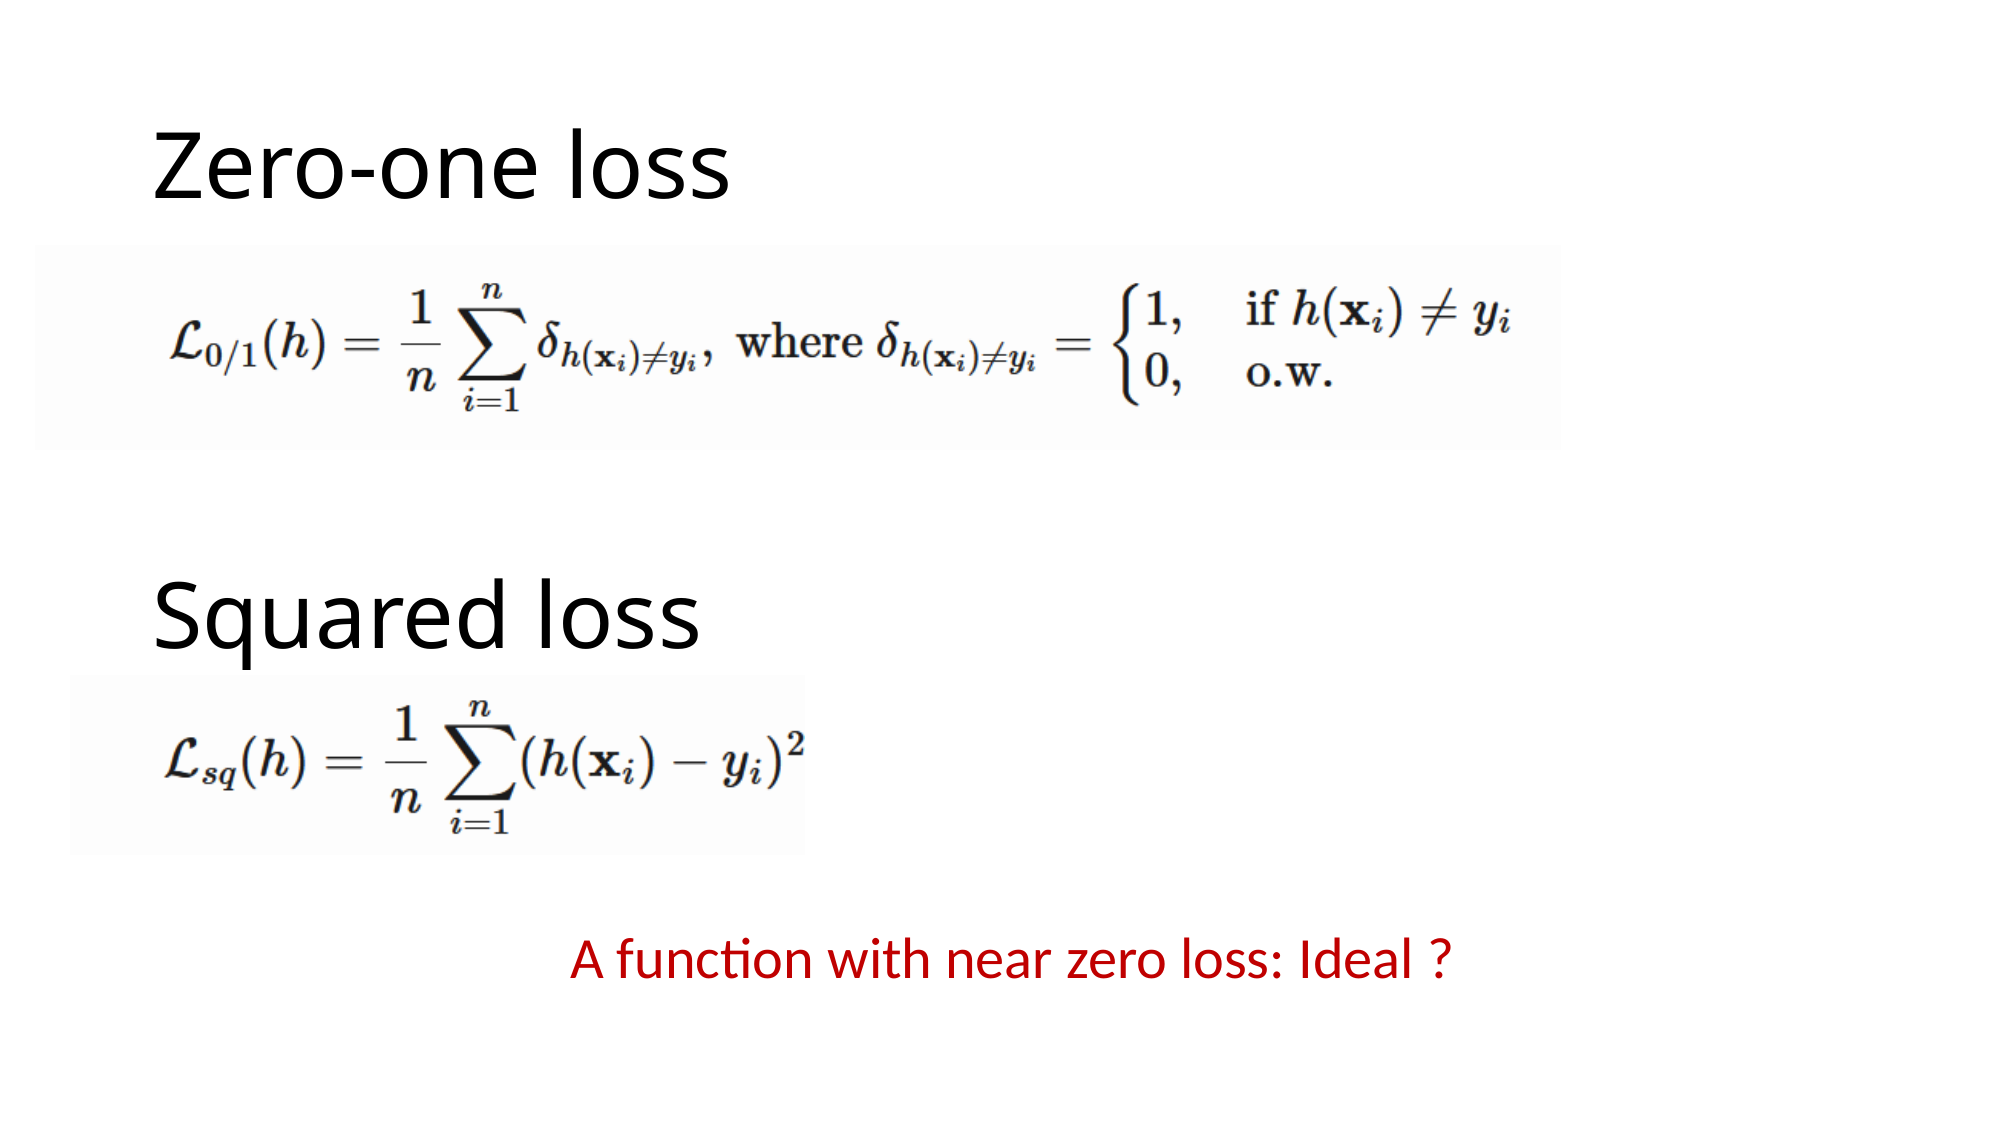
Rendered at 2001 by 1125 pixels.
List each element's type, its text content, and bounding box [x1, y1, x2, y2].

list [35, 245, 1561, 450]
picture [70, 675, 805, 855]
text_box Squared loss [137, 549, 1138, 674]
text_box A function with near zero loss: Ideal ? [555, 913, 1555, 998]
title Zero-one loss [137, 59, 1863, 278]
